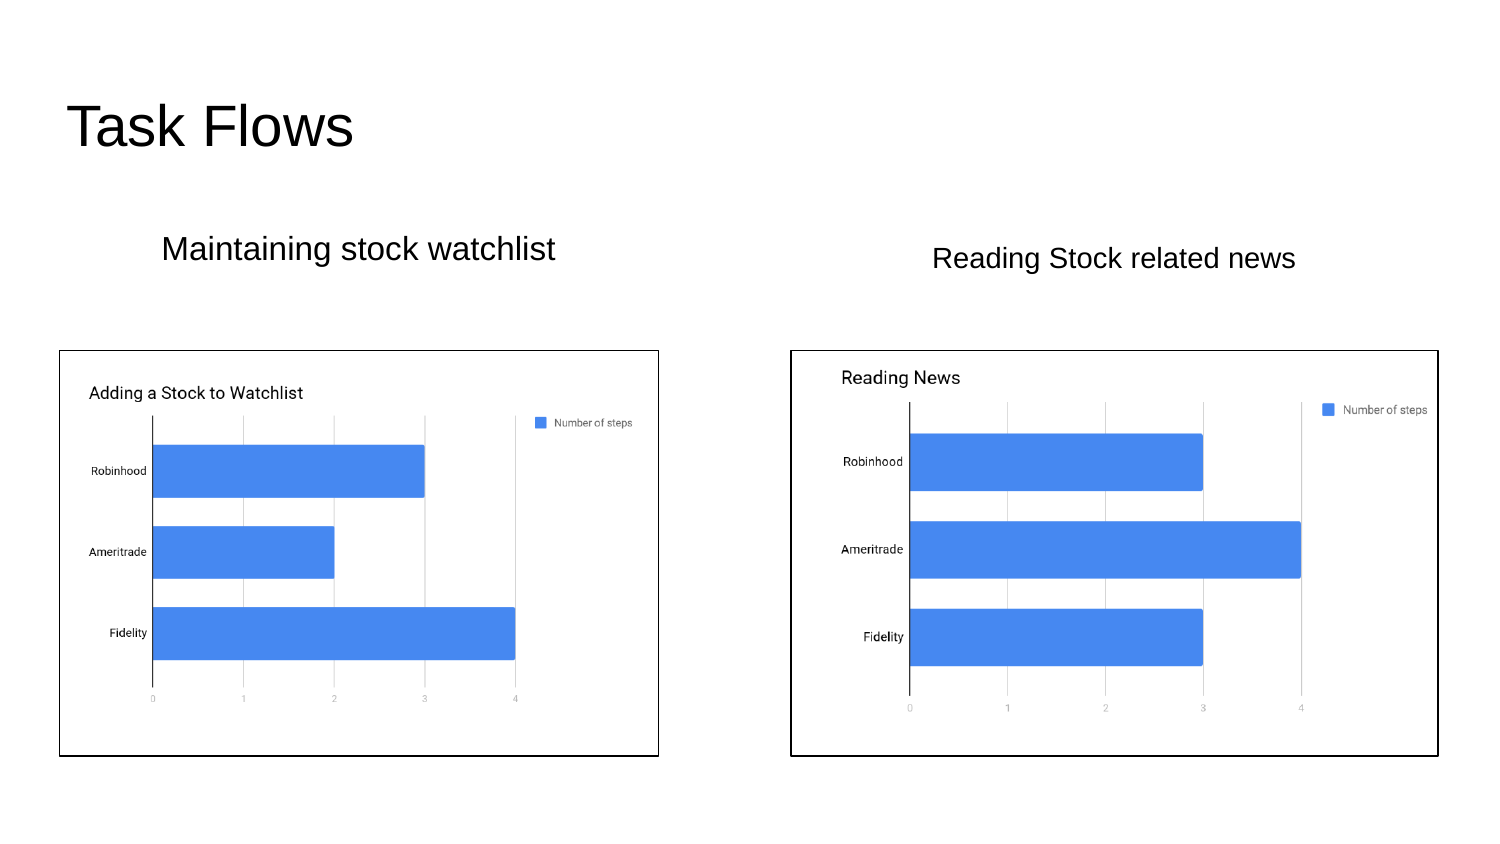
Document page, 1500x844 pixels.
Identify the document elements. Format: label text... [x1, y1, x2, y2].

picture [791, 350, 1438, 756]
text_box Maintaining stock watchlist [60, 212, 658, 306]
title Task Flows [51, 72, 1449, 167]
picture [60, 350, 658, 756]
text_box Reading Stock related news [791, 224, 1438, 319]
